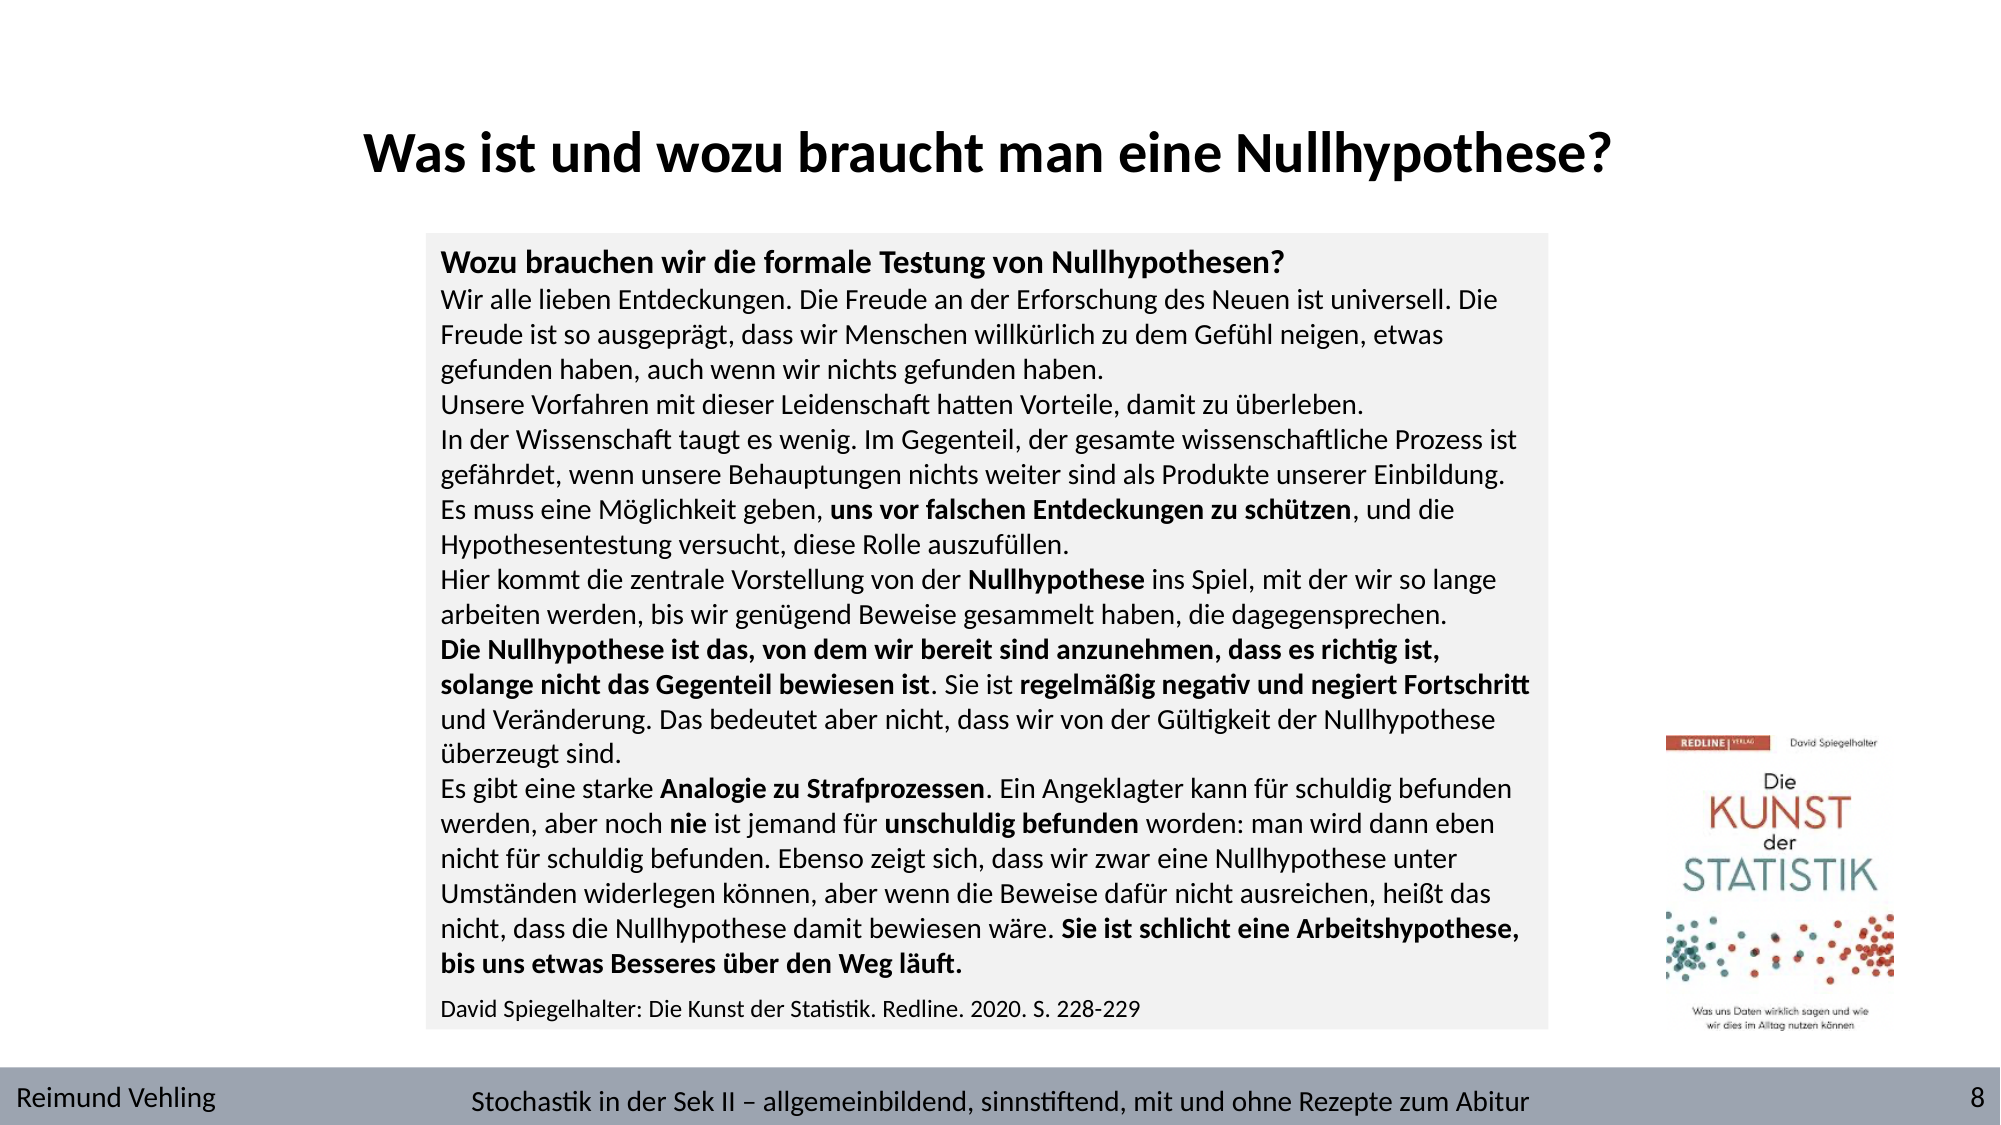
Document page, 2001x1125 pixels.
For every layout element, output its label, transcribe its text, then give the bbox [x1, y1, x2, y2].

picture [1666, 735, 1894, 1031]
text_box Was ist und wozu braucht man eine Nullhypothese? [327, 106, 1651, 191]
text_box Wozu brauchen wir die formale Testung von Nullhypothesen? Wir alle lieben Entdeckungen. Die Freude an der Erforschung des Neuen ist universell. Die Freude ist so ausgeprägt, dass wir Menschen willkürlich zu dem Gefühl neigen, etwas gefunden haben, auch wenn wir nichts gefunden haben. Unsere Vorfahren mit dieser Leidenschaft hatten Vorteile, damit zu überleben. In der Wissenschaft taugt es wenig. Im Gegenteil, der gesamte wissenschaftliche Prozess ist gefährdet, wenn unsere Behauptungen nichts weiter sind als Produkte unserer Einbildung. Es muss eine Möglichkeit geben, uns vor falschen Entdeckungen zu schützen, und die Hypothesentestung versucht, diese Rolle auszufüllen. Hier kommt die zentrale Vorstellung von der Nullhypothese ins Spiel, mit der wir so lange arbeiten werden, bis wir genügend Beweise gesammelt haben, die dagegensprechen. Die Nullhypothese ist das, von dem wir bereit sind anzunehmen, dass es richtig ist, solange nicht das Gegenteil bewiesen ist. Sie ist regelmäßig negativ und negiert Fortschritt und Veränderung. Das bedeutet aber nicht, dass wir von der Gültigkeit der Nullhypothese überzeugt sind. Es gibt eine starke Analogie zu Strafprozessen. Ein Angeklagter kann für schuldig befunden werden, aber noch nie ist jemand für unschuldig befunden worden: man wird dann eben nicht für schuldig befunden. Ebenso zeigt sich, dass wir zwar eine Nullhypothese unter Umständen widerlegen können, aber wenn die Beweise dafür nicht ausreichen, heißt das nicht, dass die Nullhypothese damit bewiesen wäre. Sie ist schlicht eine Arbeitshypothese, bis uns etwas Besseres über den Weg läuft. David Spiegelhalter: Die Kunst der Statistik. Redline. 2020. S. 228-229 [425, 233, 1549, 1030]
